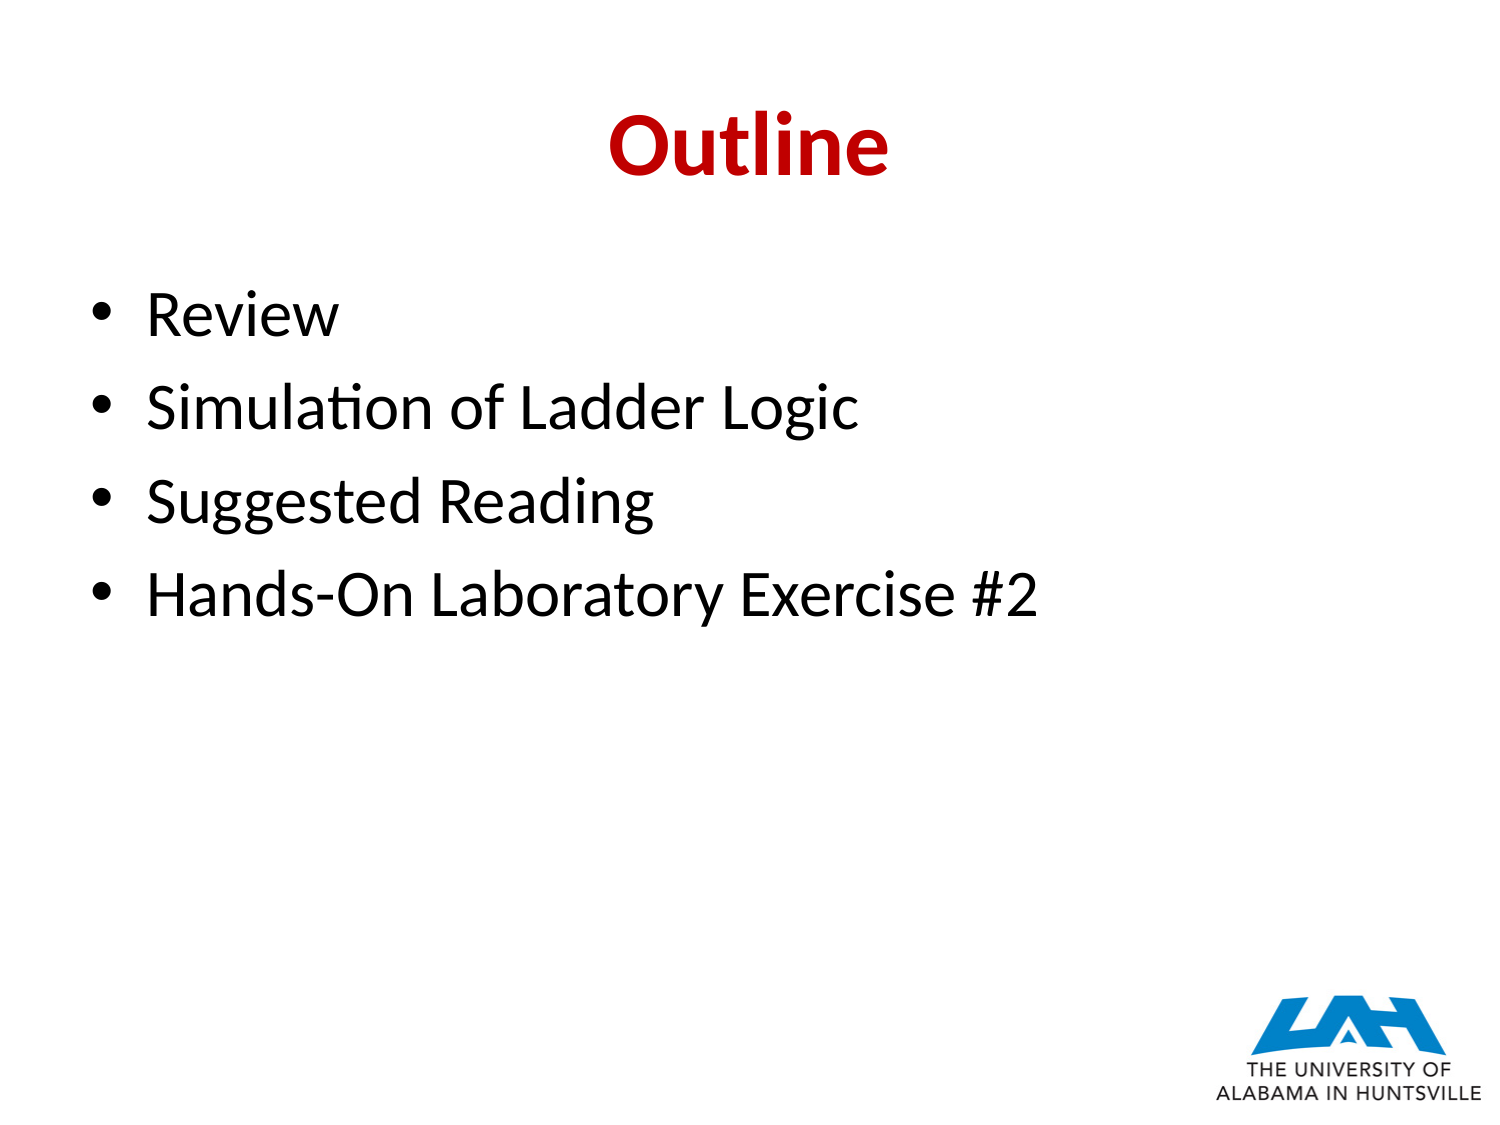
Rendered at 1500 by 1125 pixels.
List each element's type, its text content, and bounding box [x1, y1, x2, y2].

title Outline [75, 45, 1425, 233]
list Review Simulation of Ladder Logic Suggested Reading Hands-On Laboratory Exercise #2 [75, 262, 1425, 1005]
picture [1198, 973, 1499, 1124]
